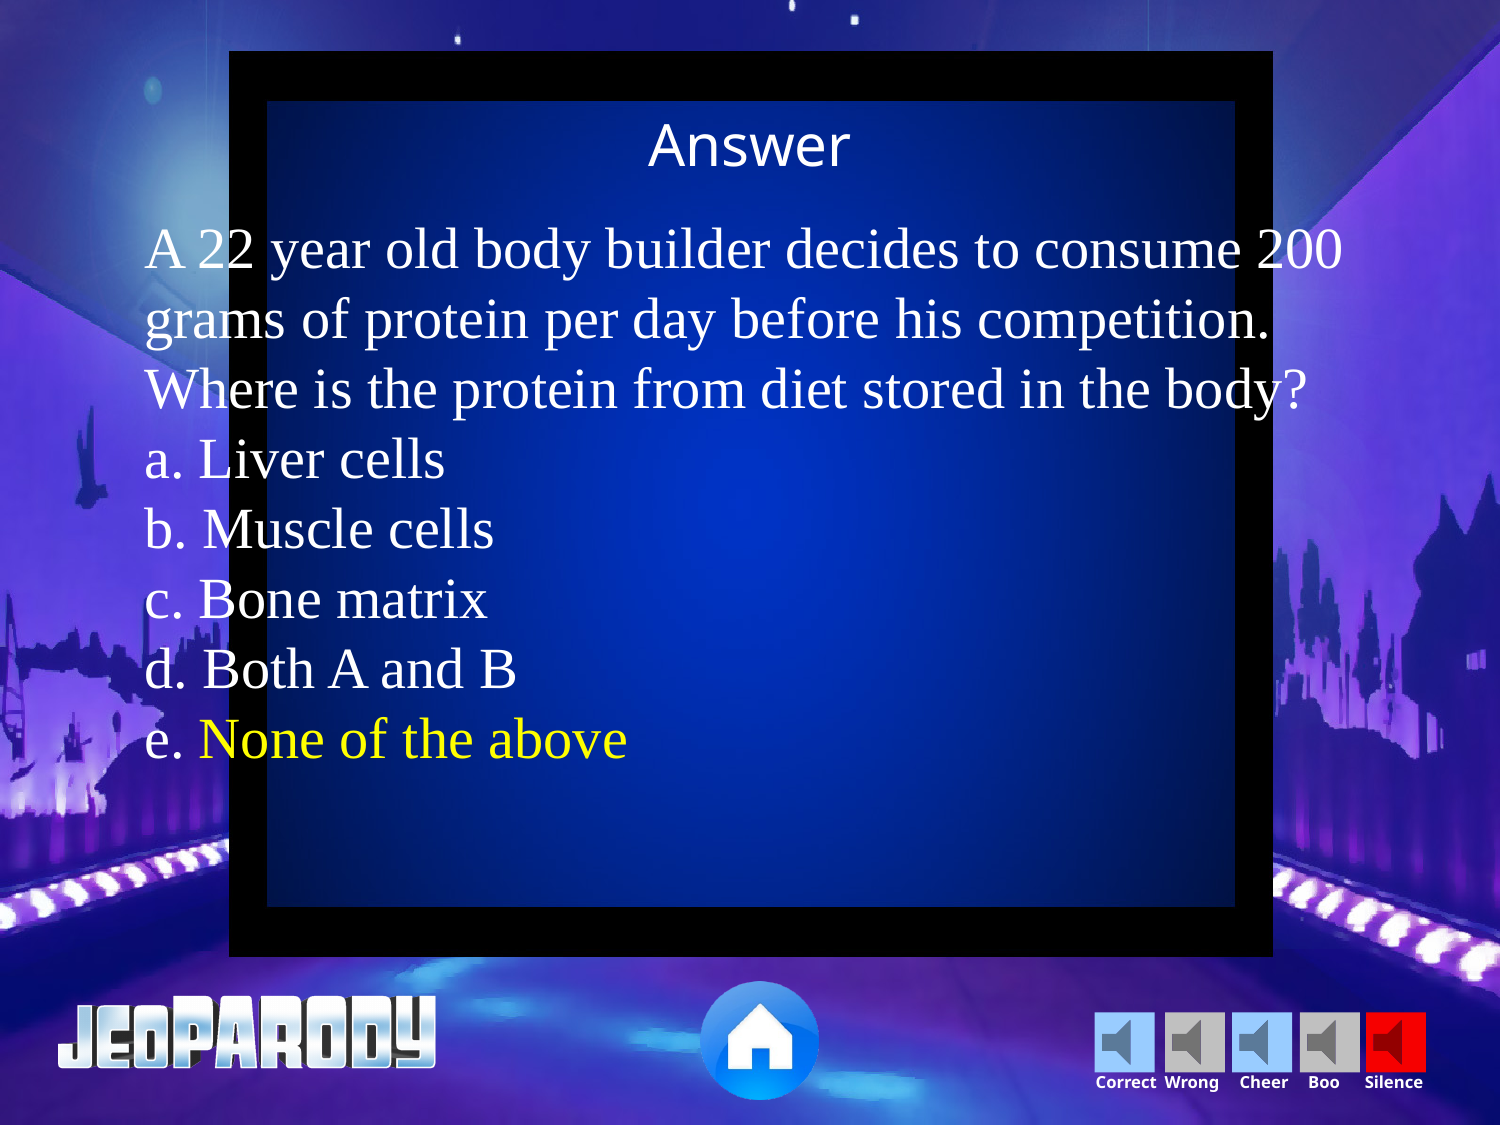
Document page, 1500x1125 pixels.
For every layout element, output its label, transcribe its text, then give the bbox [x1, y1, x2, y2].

text_box Answer [129, 100, 1371, 186]
picture [0, 0, 1500, 1125]
text_box A 22 year old body builder decides to consume 200 grams of protein per day before his competition. Where is the protein from diet stored in the body? a. Liver cells b. Muscle cells c. Bone matrix d. Both A and B e. None of the above [129, 203, 1371, 848]
